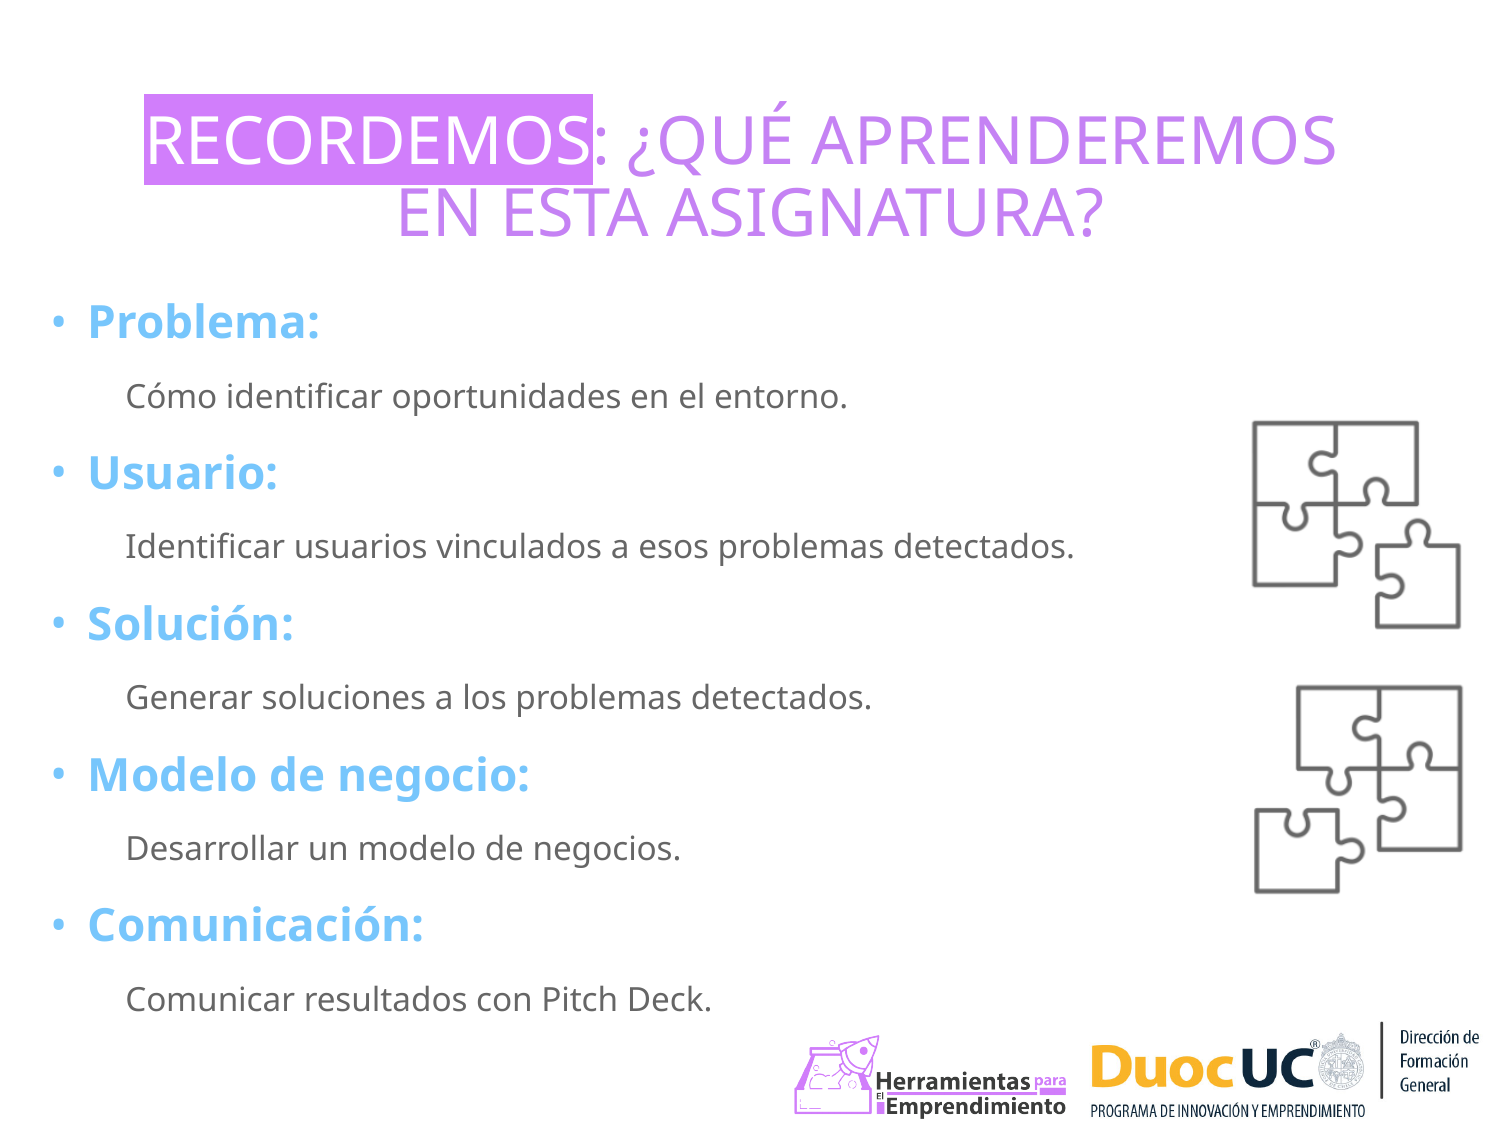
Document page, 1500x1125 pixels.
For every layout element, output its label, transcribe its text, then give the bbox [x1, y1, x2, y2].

picture [794, 1021, 1496, 1125]
text_box Problema: Cómo identificar oportunidades en el entorno. Usuario: Identificar usuarios vinculados a esos problemas detectados. Solución: Generar soluciones a los problemas detectados. Modelo de negocio: Desarrollar un modelo de negocios. Comunicación: Comunicar resultados con Pitch Deck. [35, 269, 1278, 924]
picture [1247, 674, 1468, 904]
picture [1241, 410, 1471, 640]
title RECORDEMOS: ¿QUÉ APRENDEREMOS EN ESTA ASIGNATURA? [50, 92, 1450, 351]
